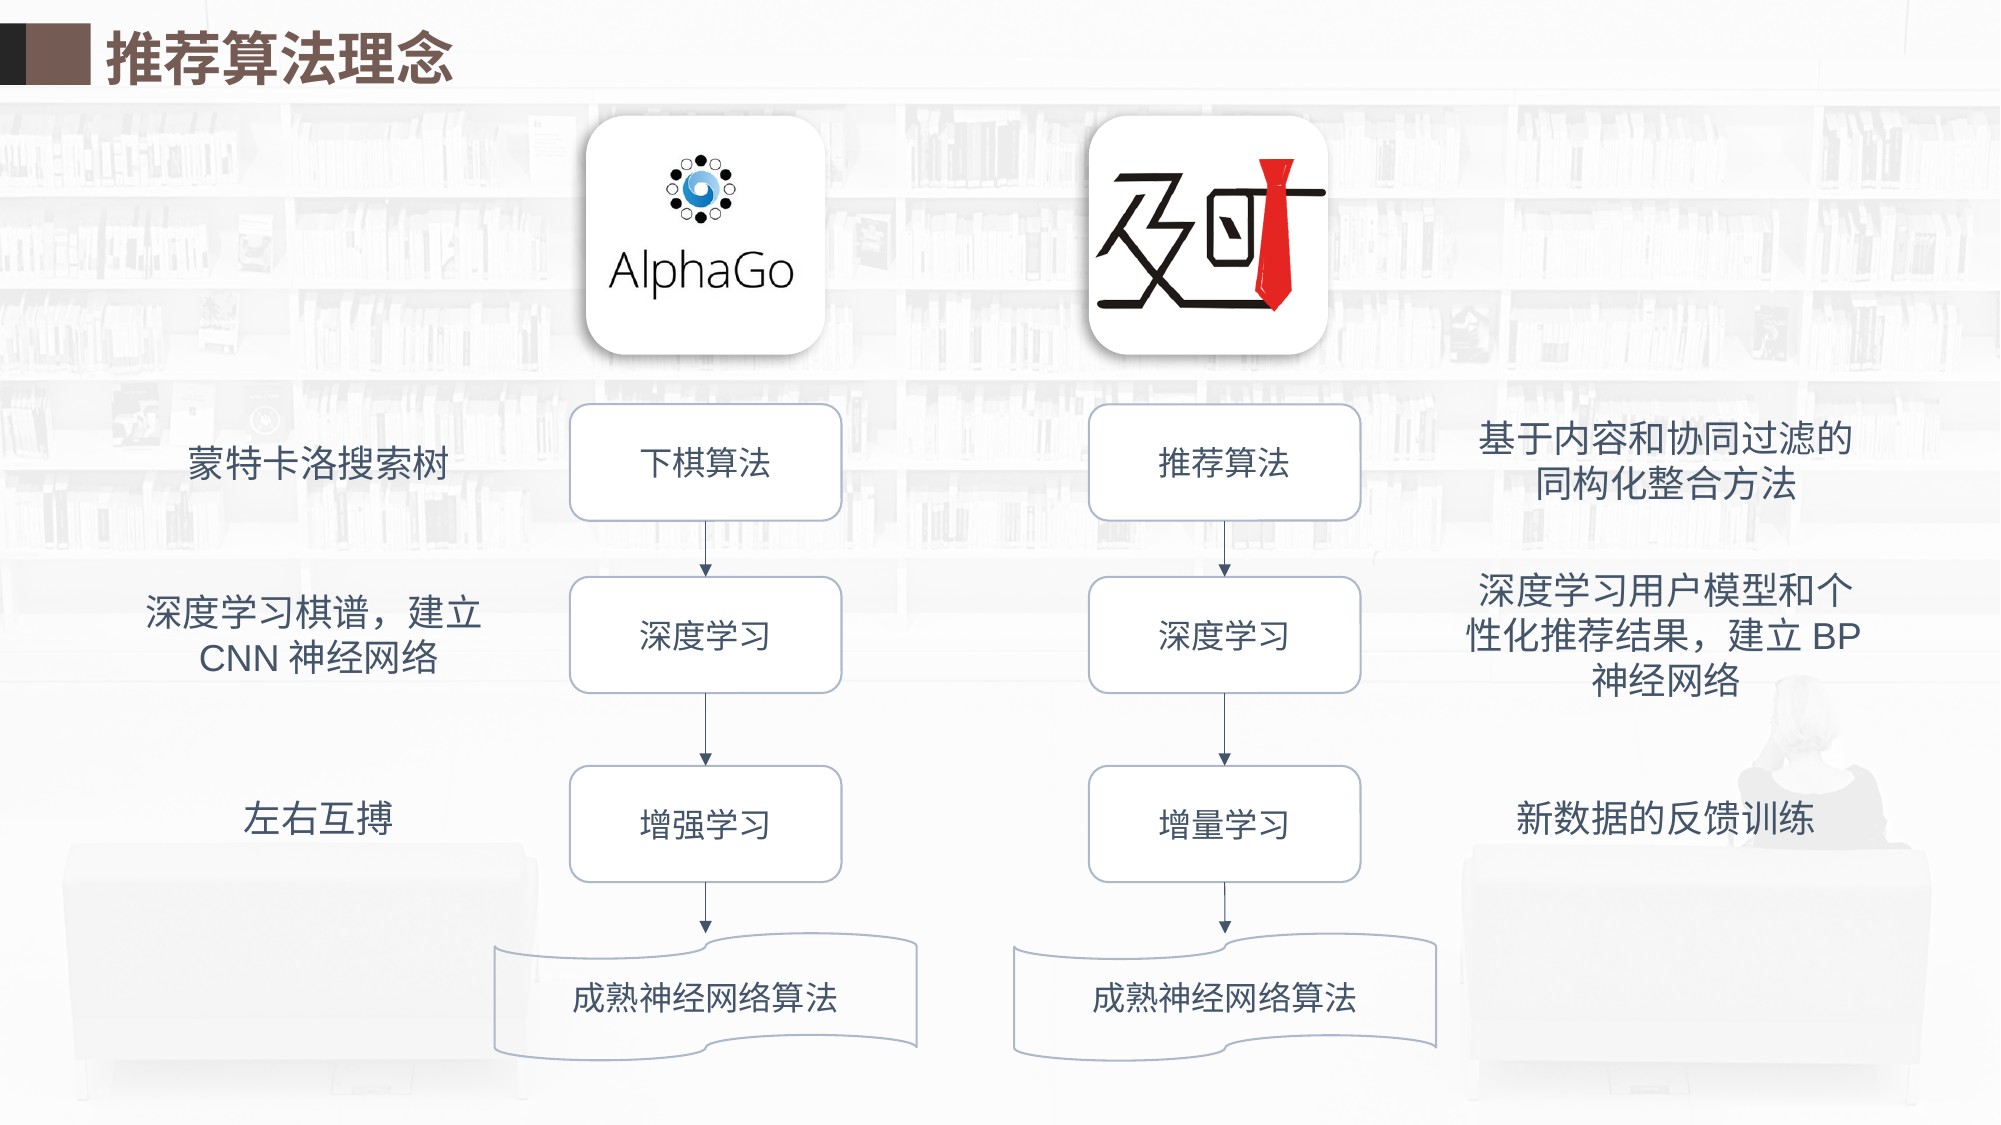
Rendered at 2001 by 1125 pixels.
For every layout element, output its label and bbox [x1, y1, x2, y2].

text_box [0, 23, 91, 86]
picture [0, 0, 2000, 1125]
